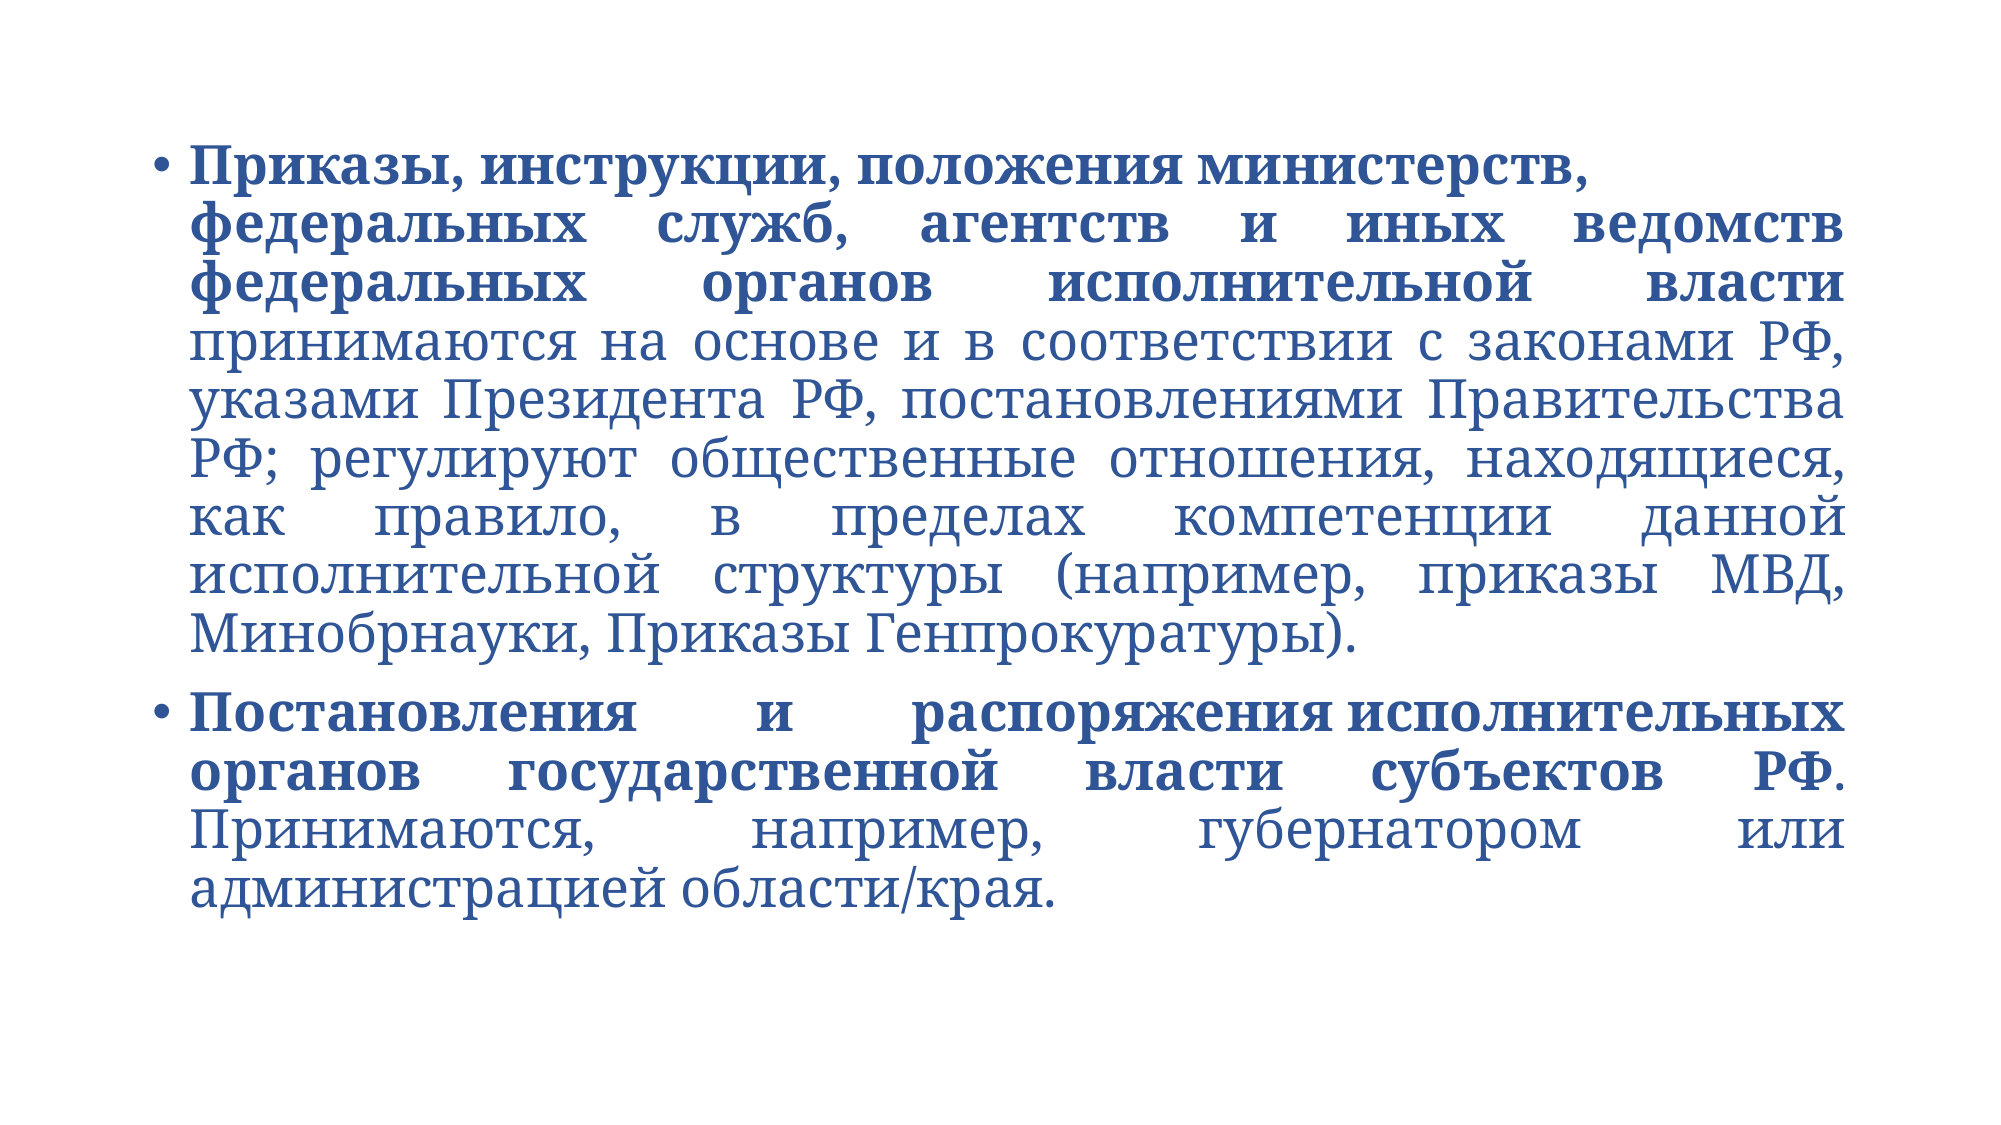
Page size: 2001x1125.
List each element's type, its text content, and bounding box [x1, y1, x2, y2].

list Приказы, инструкции, положения министерств, федеральных служб, агентств и иных ведомств федеральных органов исполнительной власти принимаются на основе и в соответствии с законами РФ, указами Президента РФ, постановлениями Правительства РФ; регулируют общественные отношения, находящиеся, как правило, в пределах компетенции данной исполнительной структуры (например, приказы МВД, Минобрнауки, Приказы Генпрокуратуры). Постановления и распоряжения исполнительных органов государственной власти субъектов РФ. Принимаются, например, губернатором или администрацией области/края. [137, 130, 1863, 1054]
